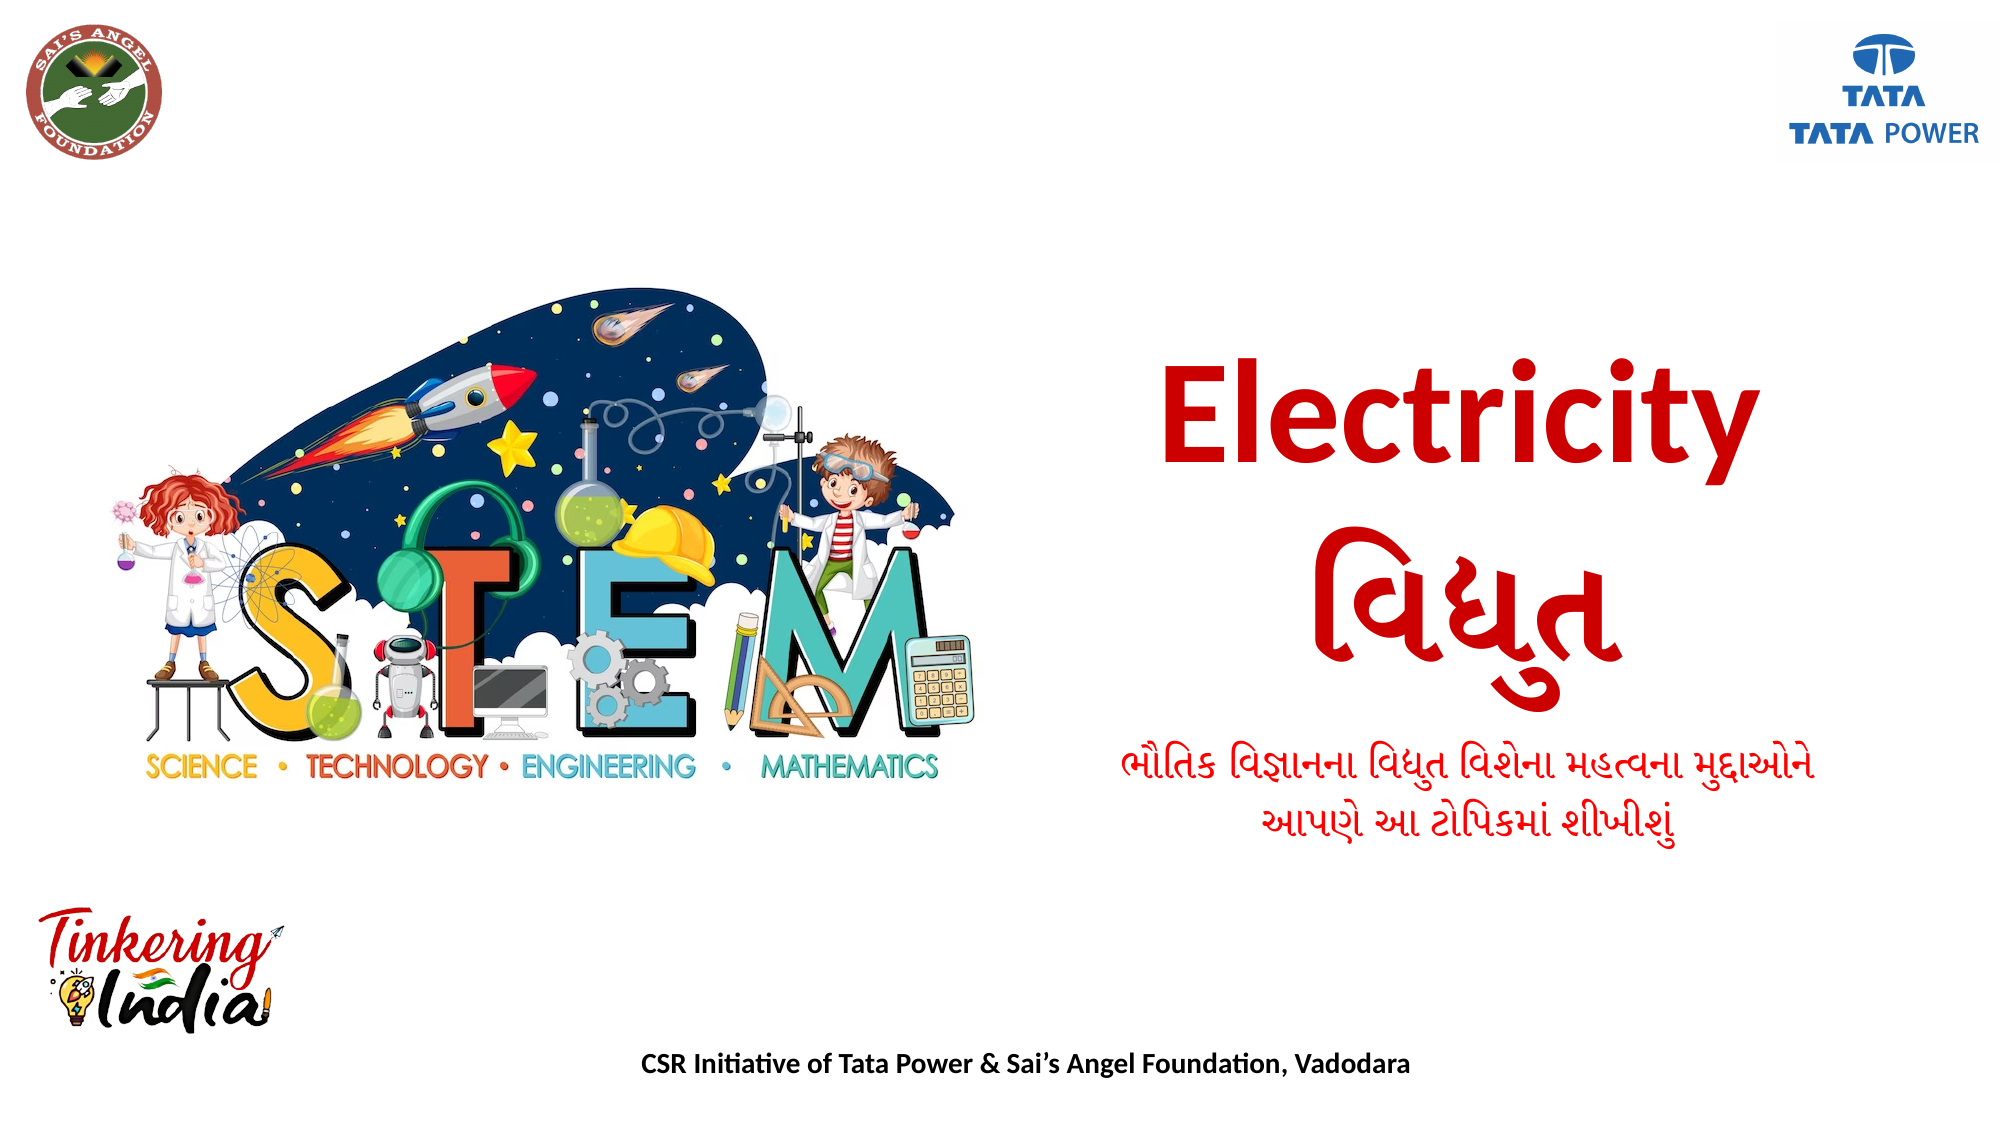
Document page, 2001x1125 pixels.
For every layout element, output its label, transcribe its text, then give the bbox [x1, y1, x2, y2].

picture [26, 887, 301, 1043]
picture [26, 24, 162, 160]
text_box ભૌતિક વિજ્ઞાનના વિદ્યુત વિશેના મહત્વના મુદ્દાઓને આપણે આ ટોપિકમાં શીખીશું [1079, 714, 1856, 906]
text_box Electricity [993, 319, 1985, 510]
text_box CSR Initiative of Tata Power & Sai’s Angel Foundation, Vadodara [446, 1029, 1607, 1094]
picture [96, 280, 988, 785]
text_box વિદ્યુત [993, 523, 1975, 699]
picture [1775, 19, 2000, 164]
